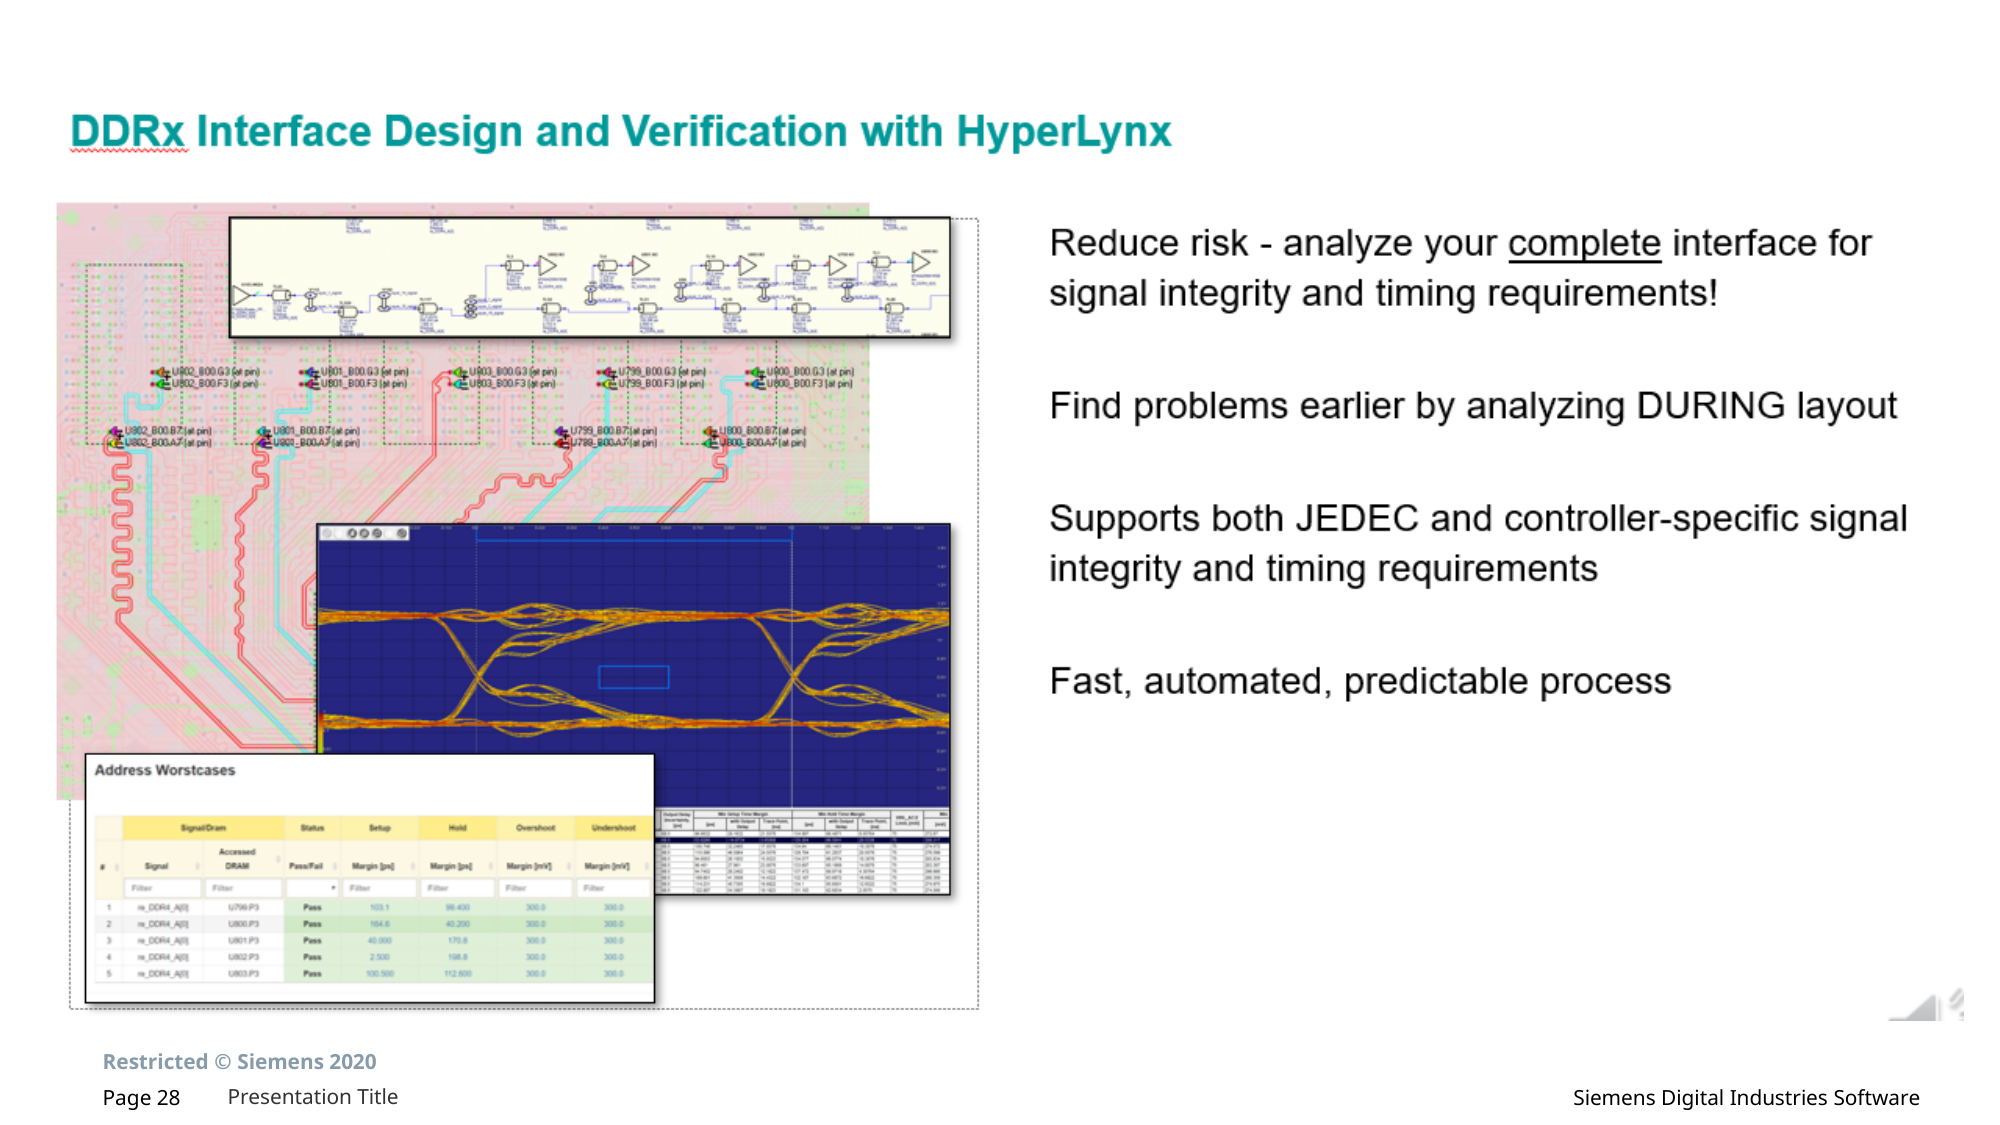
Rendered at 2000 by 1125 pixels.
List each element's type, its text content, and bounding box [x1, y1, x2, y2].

footer Presentation Title [212, 1076, 1201, 1109]
picture [35, 79, 1964, 1021]
title Summary [0, 0, 2000, 198]
